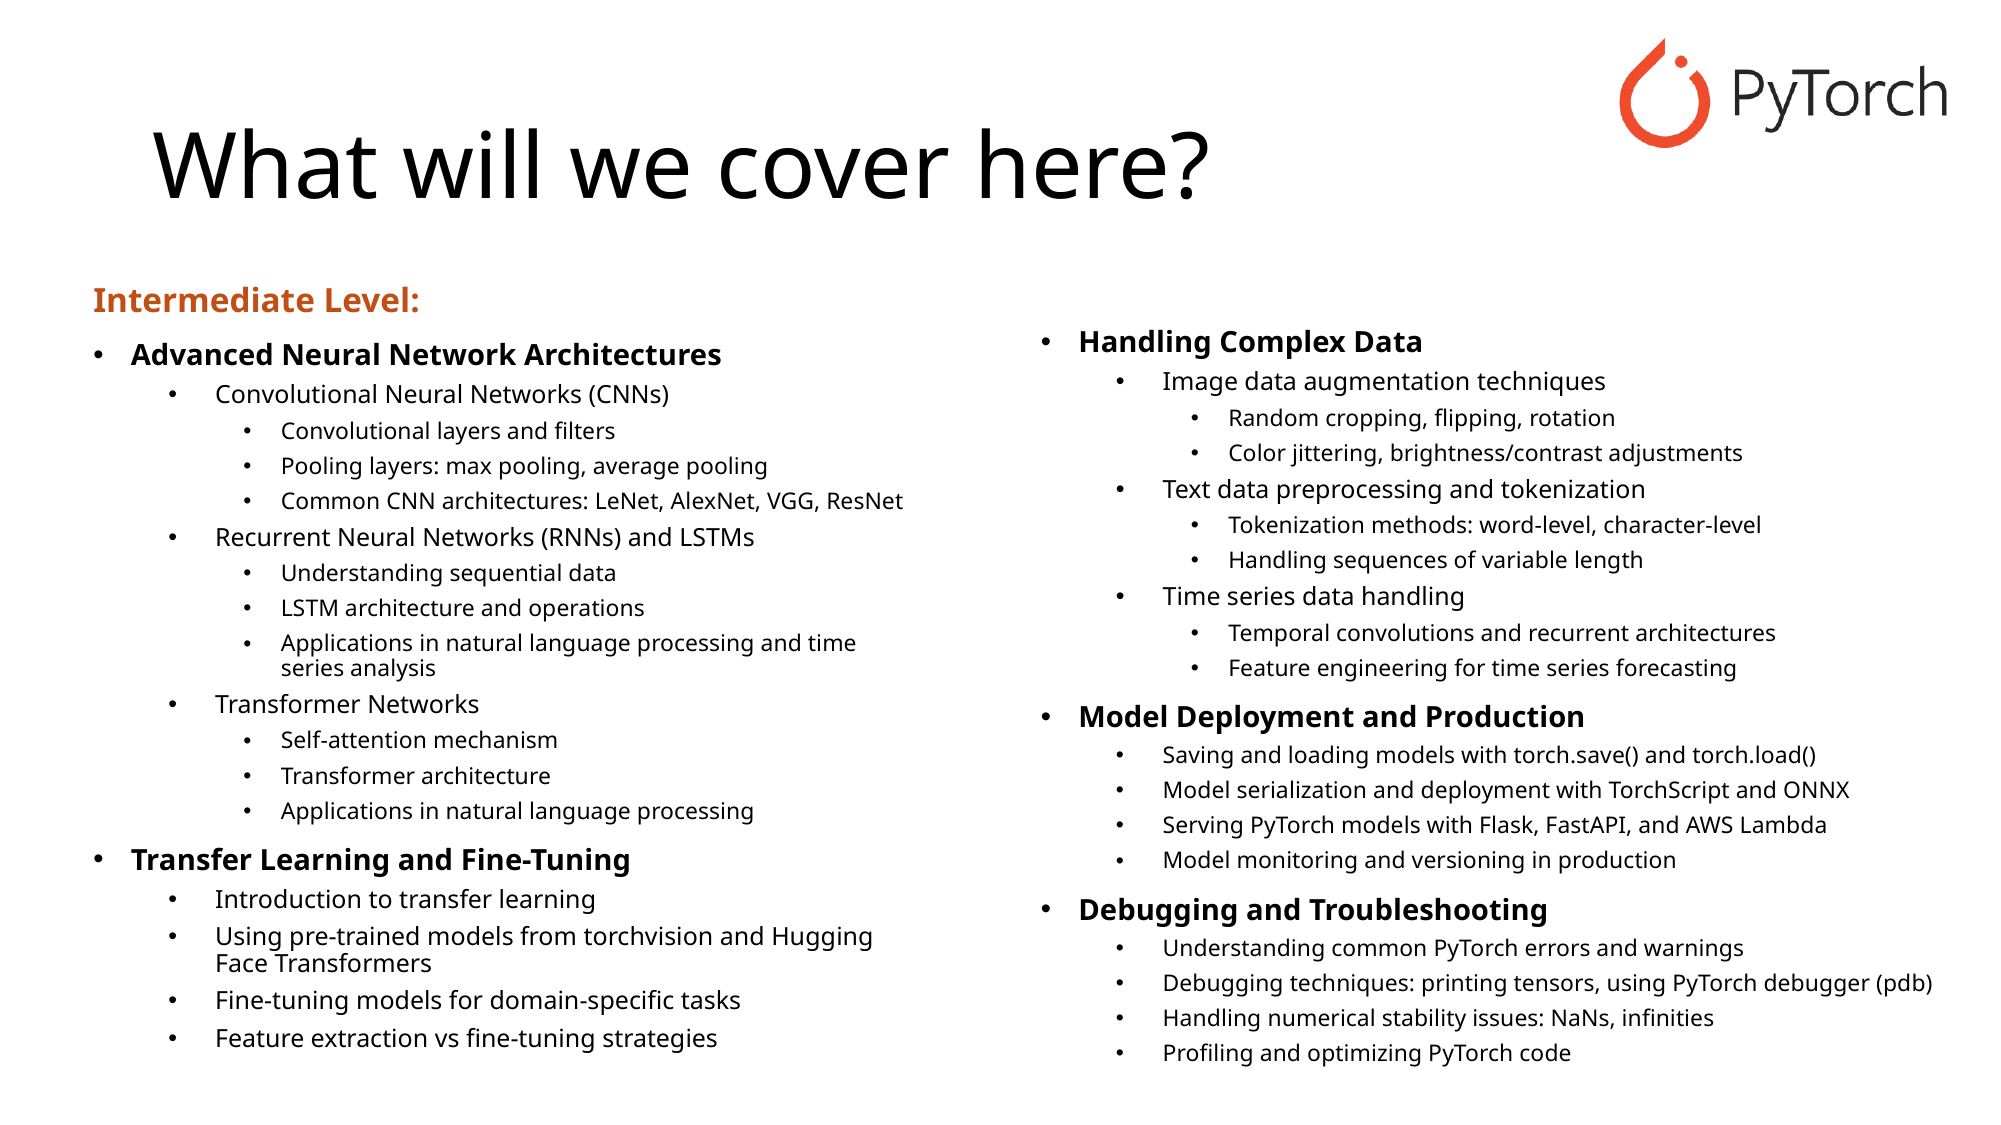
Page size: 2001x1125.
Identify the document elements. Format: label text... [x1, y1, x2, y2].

picture [1596, 0, 1970, 187]
list Intermediate Level: Advanced Neural Network Architectures Convolutional Neural Networks (CNNs) Convolutional layers and filters Pooling layers: max pooling, average pooling Common CNN architectures: LeNet, AlexNet, VGG, ResNet Recurrent Neural Networks (RNNs) and LSTMs Understanding sequential data LSTM architecture and operations Applications in natural language processing and time series analysis Transformer Networks Self-attention mechanism Transformer architecture Applications in natural language processing Transfer Learning and Fine-Tuning Introduction to transfer learning Using pre-trained models from torchvision and Hugging Face Transformers Fine-tuning models for domain-specific tasks Feature extraction vs fine-tuning strategies [78, 276, 941, 1034]
text_box Handling Complex Data Image data augmentation techniques Random cropping, flipping, rotation Color jittering, brightness/contrast adjustments Text data preprocessing and tokenization Tokenization methods: word-level, character-level Handling sequences of variable length Time series data handling Temporal convolutions and recurrent architectures Feature engineering for time series forecasting Model Deployment and Production Saving and loading models with torch.save() and torch.load() Model serialization and deployment with TorchScript and ONNX Serving PyTorch models with Flask, FastAPI, and AWS Lambda Model monitoring and versioning in production Debugging and Troubleshooting Understanding common PyTorch errors and warnings Debugging techniques: printing tensors, using PyTorch debugger (pdb) Handling numerical stability issues: NaNs, infinities Profiling and optimizing PyTorch code [1025, 320, 1969, 1034]
title What will we cover here? [137, 59, 1863, 278]
